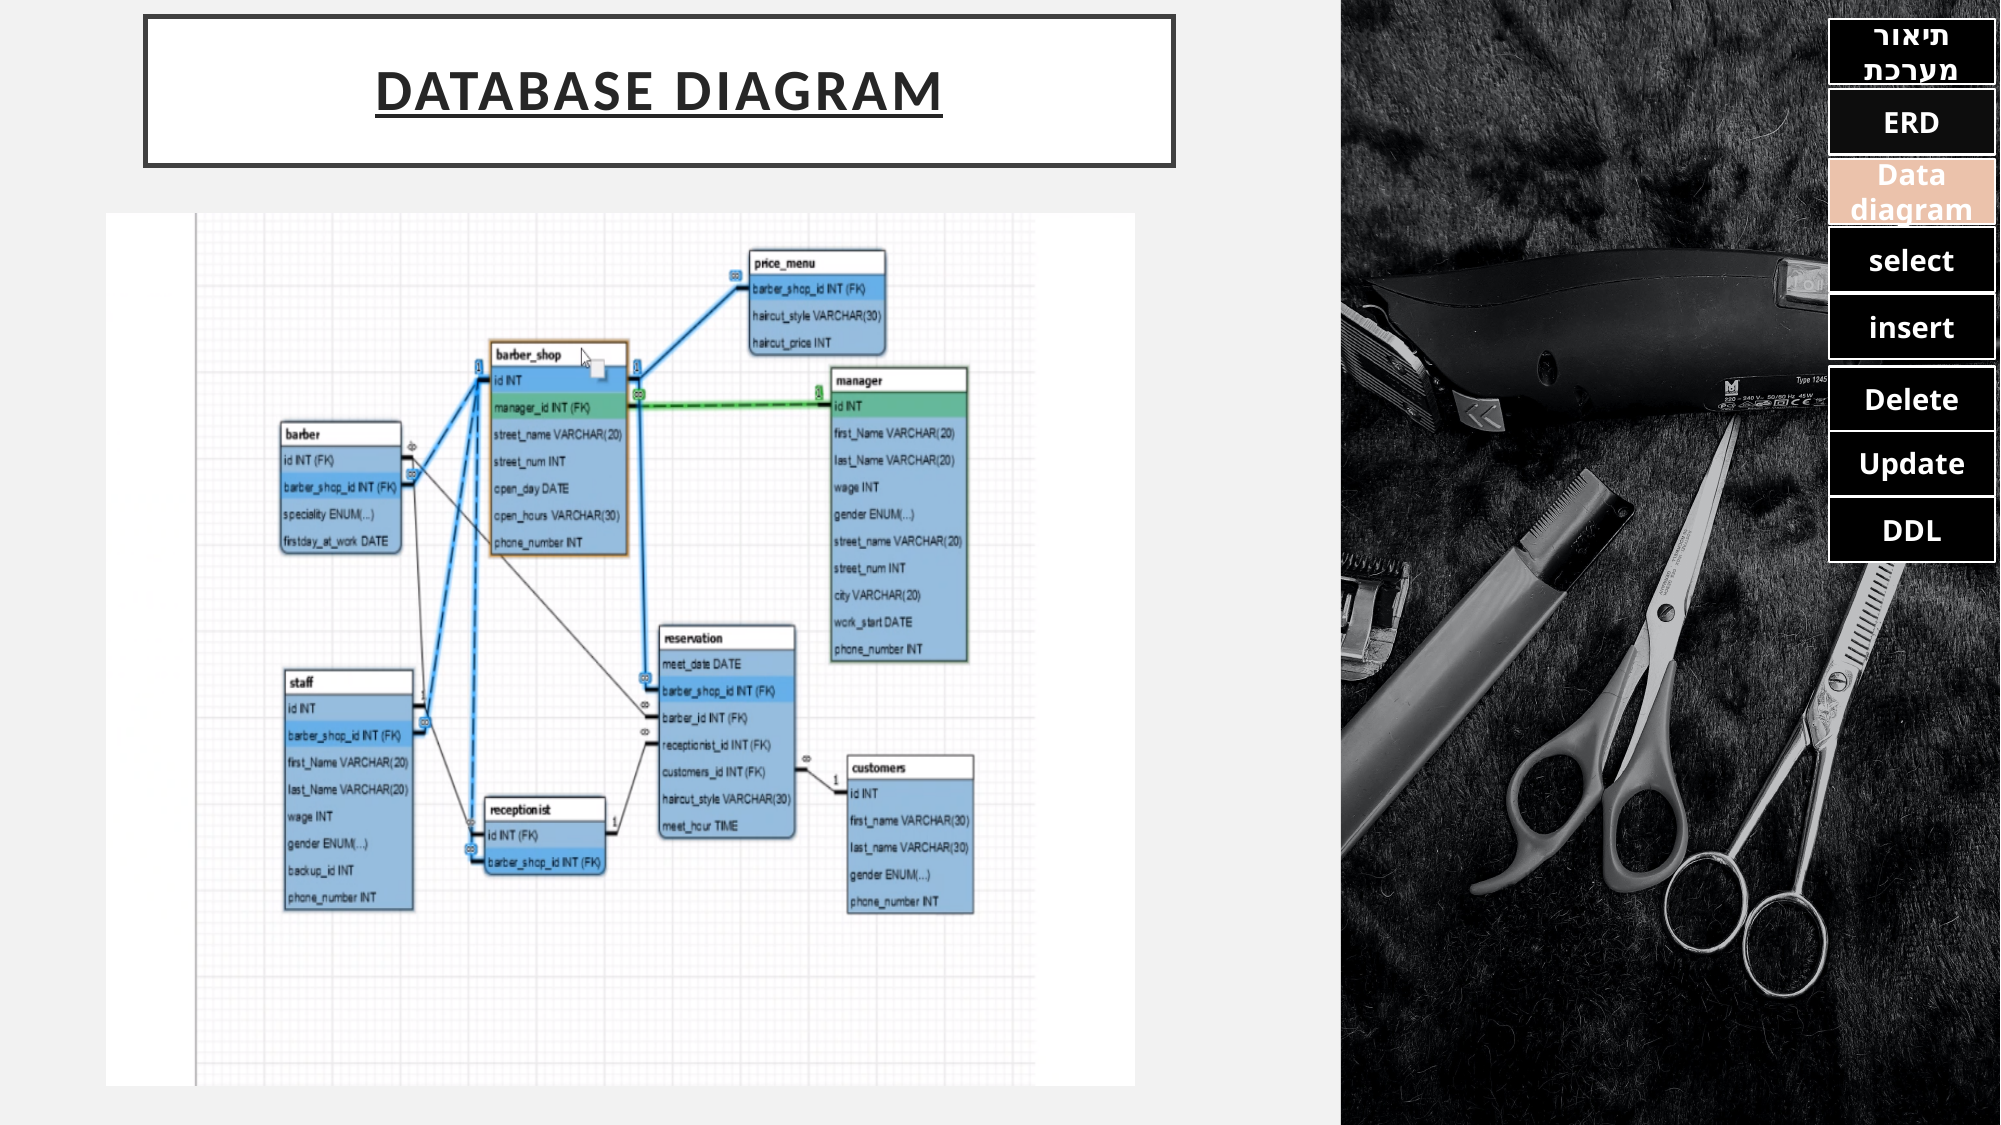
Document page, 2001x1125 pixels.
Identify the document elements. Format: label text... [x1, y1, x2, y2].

title Database diagram [143, 14, 1176, 168]
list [106, 213, 1135, 1086]
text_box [1828, 18, 1995, 563]
picture [1340, 0, 2000, 1125]
